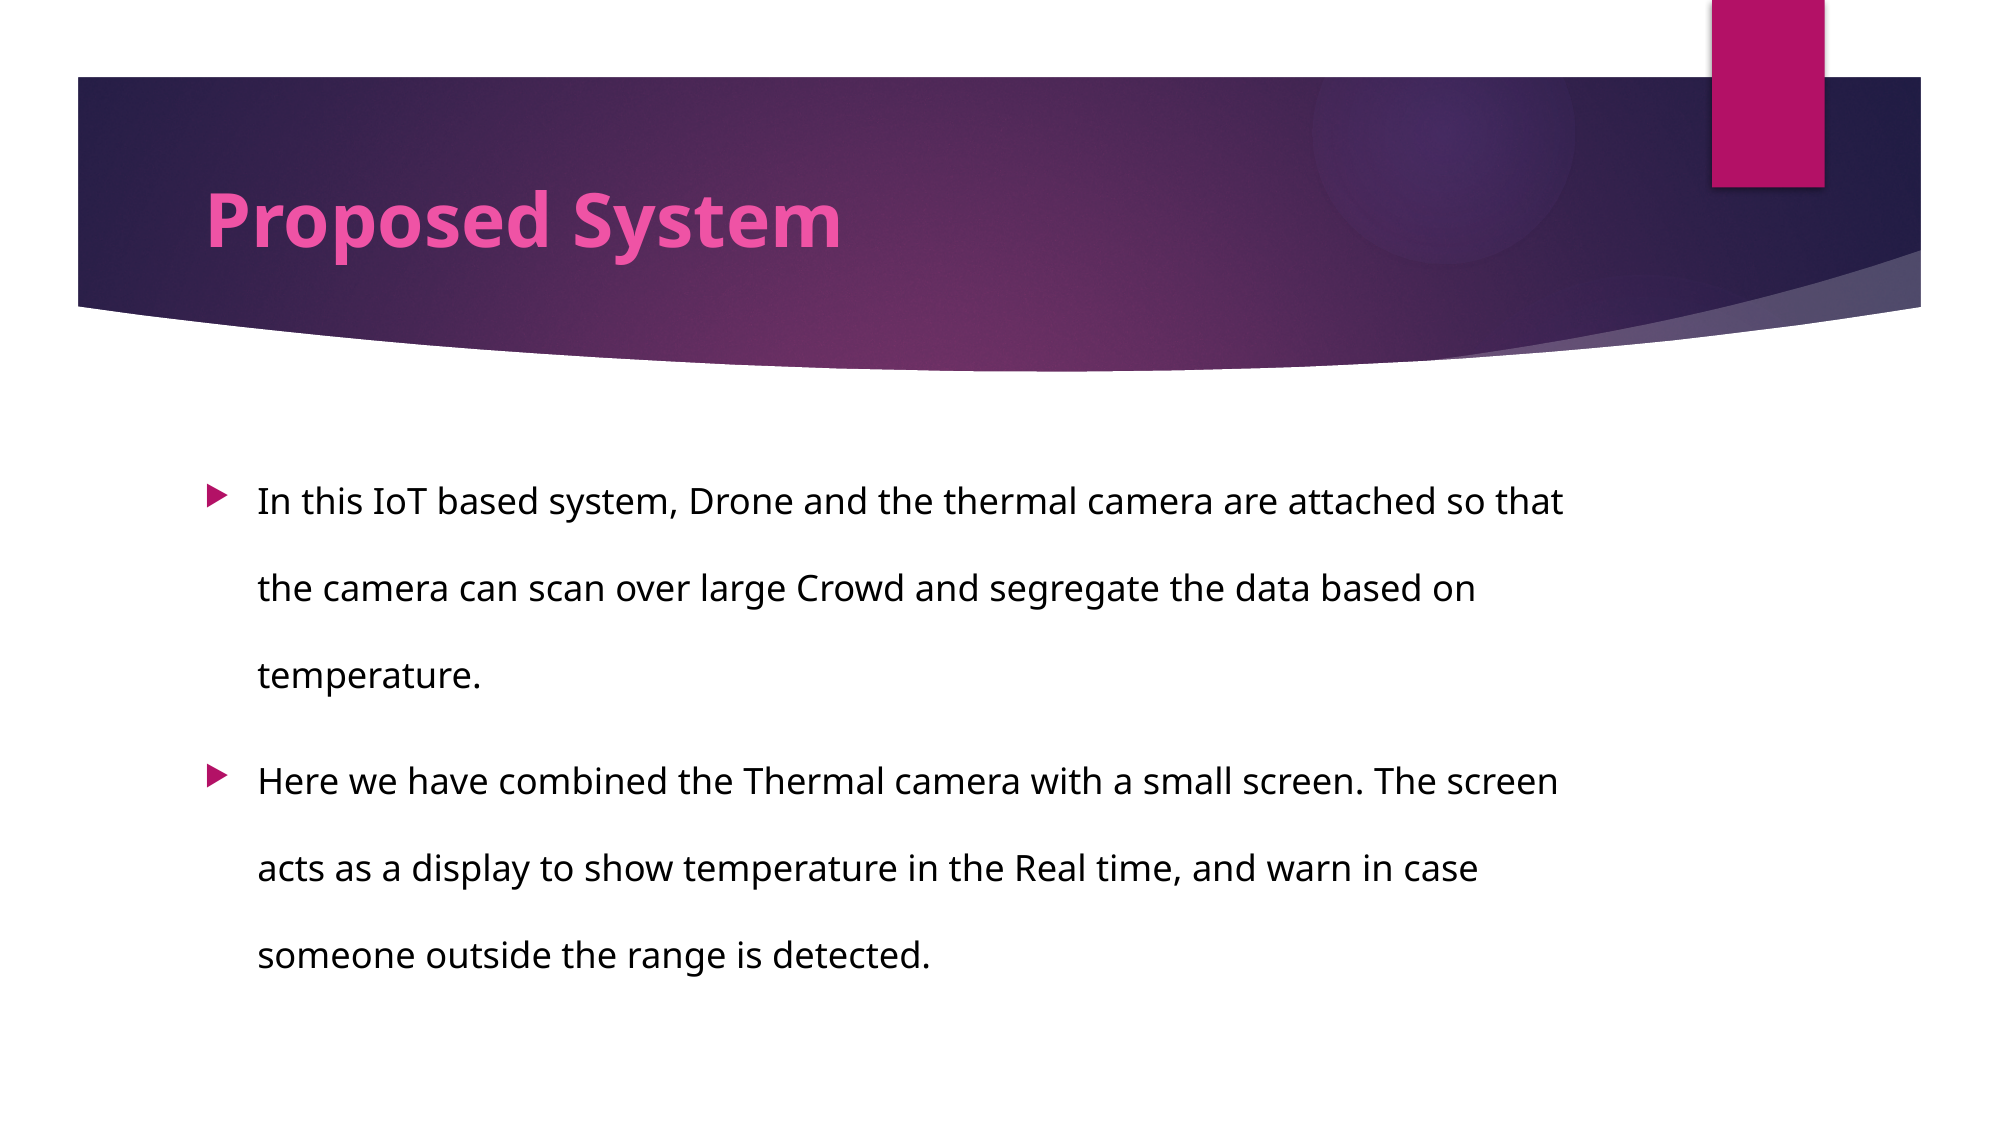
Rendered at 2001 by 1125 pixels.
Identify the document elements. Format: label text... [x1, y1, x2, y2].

title Proposed System [189, 159, 1627, 276]
list In this IoT based system, Drone and the thermal camera are attached so that the camera can scan over large Crowd and segregate the data based on temperature. Here we have combined the Thermal camera with a small screen. The screen acts as a display to show temperature in the Real time, and warn in case someone outside the range is detected. [189, 427, 1638, 988]
